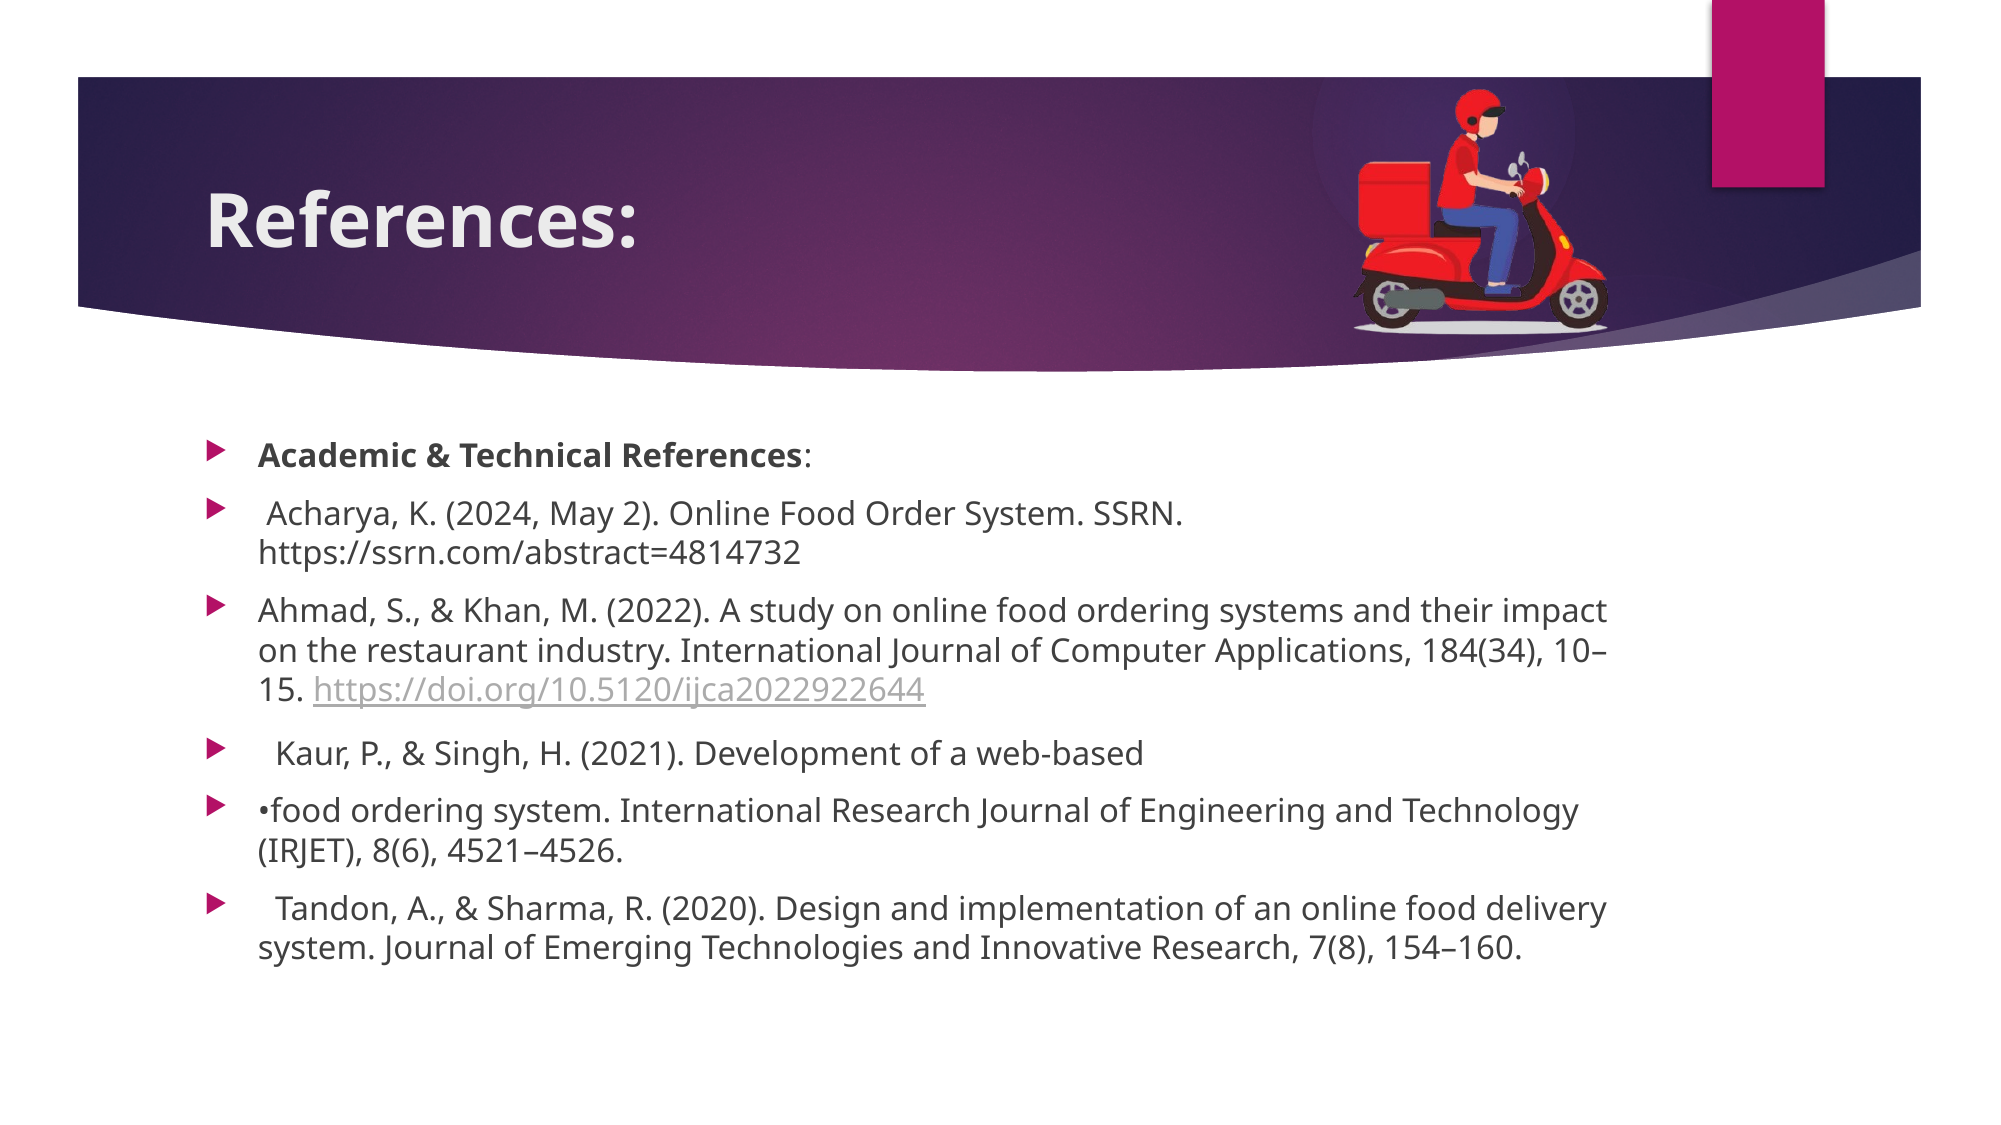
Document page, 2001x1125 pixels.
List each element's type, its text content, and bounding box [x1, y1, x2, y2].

title References: [189, 159, 1262, 276]
list Academic & Technical References: Acharya, K. (2024, May 2). Online Food Order System. SSRN. https://ssrn.com/abstract=4814732 Ahmad, S., & Khan, M. (2022). A study on online food ordering systems and their impact on the restaurant industry. International Journal of Computer Applications, 184(34), 10–15. https://doi.org/10.5120/ijca2022922644 Kaur, P., & Singh, H. (2021). Development of a web-based •food ordering system. International Research Journal of Engineering and Technology (IRJET), 8(6), 4521–4526. Tandon, A., & Sharma, R. (2020). Design and implementation of an online food delivery system. Journal of Emerging Technologies and Innovative Research, 7(8), 154–160. [189, 427, 1638, 988]
picture [1267, 0, 1694, 424]
